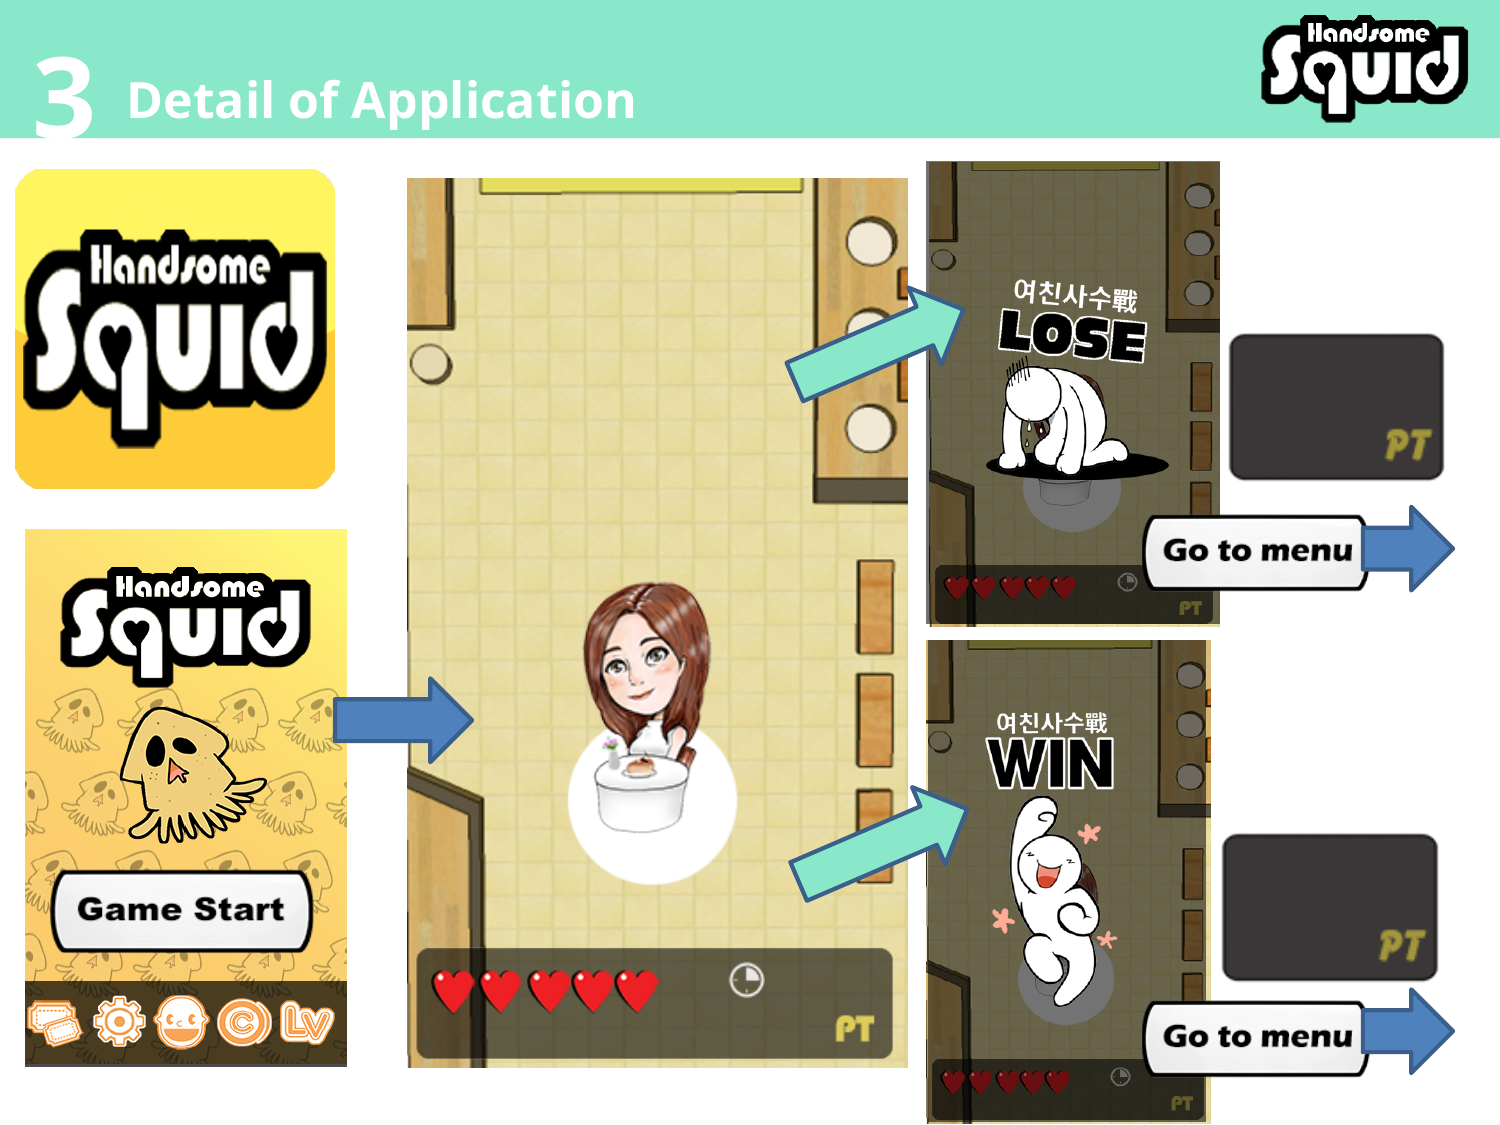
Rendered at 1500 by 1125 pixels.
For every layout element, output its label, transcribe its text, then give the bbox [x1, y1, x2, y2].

text_box [0, 0, 1500, 140]
picture [1245, 4, 1483, 139]
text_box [407, 177, 908, 1068]
text_box Detail of Application [124, 61, 932, 137]
picture [928, 640, 1389, 1122]
text_box [913, 785, 921, 858]
text_box [1393, 504, 1456, 593]
text_box 3 [17, 19, 124, 167]
text_box [352, 697, 402, 744]
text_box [21, 529, 348, 1068]
text_box [913, 287, 921, 357]
picture [926, 160, 1454, 625]
picture [1213, 826, 1447, 990]
text_box [1393, 999, 1456, 1076]
picture [14, 168, 336, 490]
